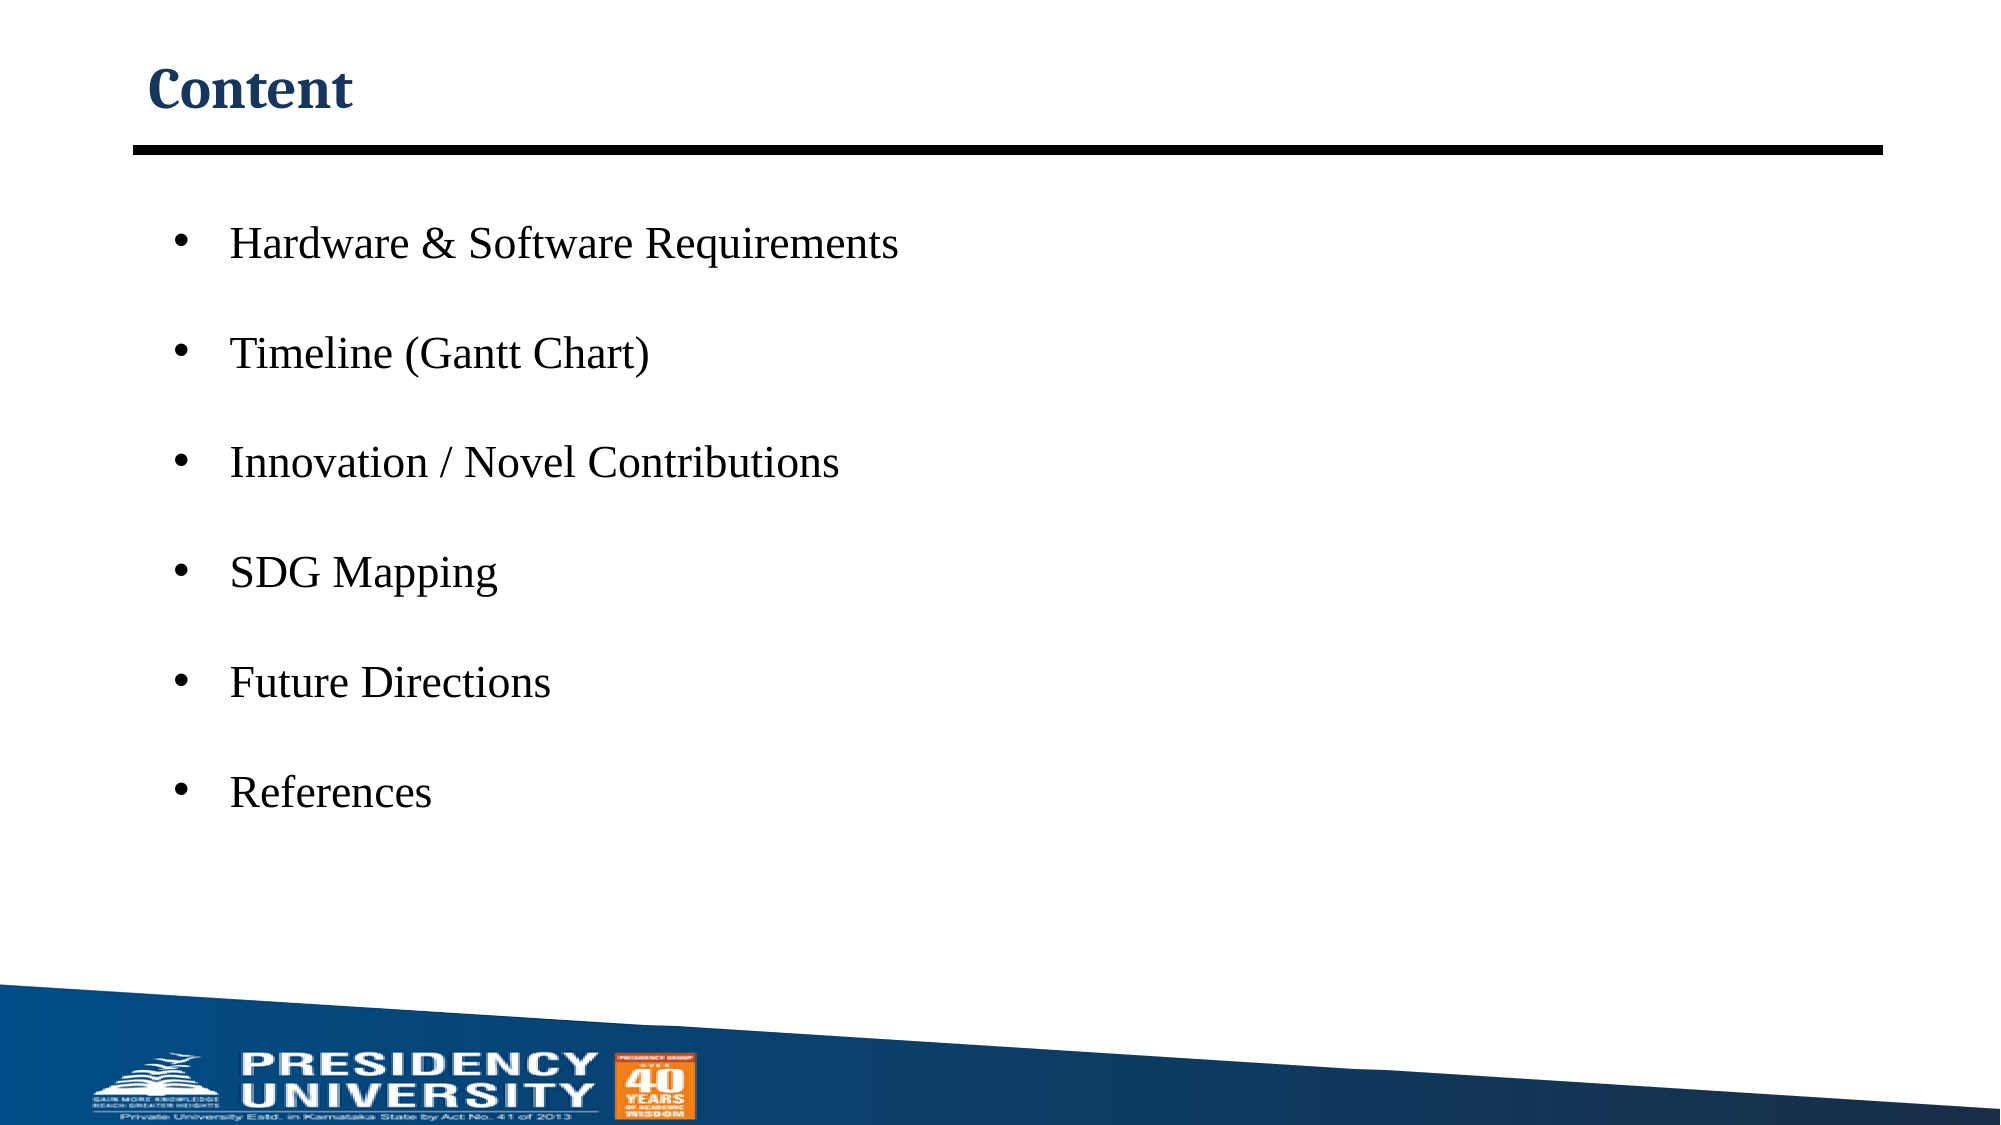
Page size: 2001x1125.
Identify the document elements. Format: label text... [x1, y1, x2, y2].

picture [0, 982, 2000, 1125]
title Content [133, 45, 1884, 125]
list Hardware & Software Requirements Timeline (Gantt Chart) Innovation / Novel Contributions SDG Mapping Future Directions References [133, 149, 1884, 1015]
